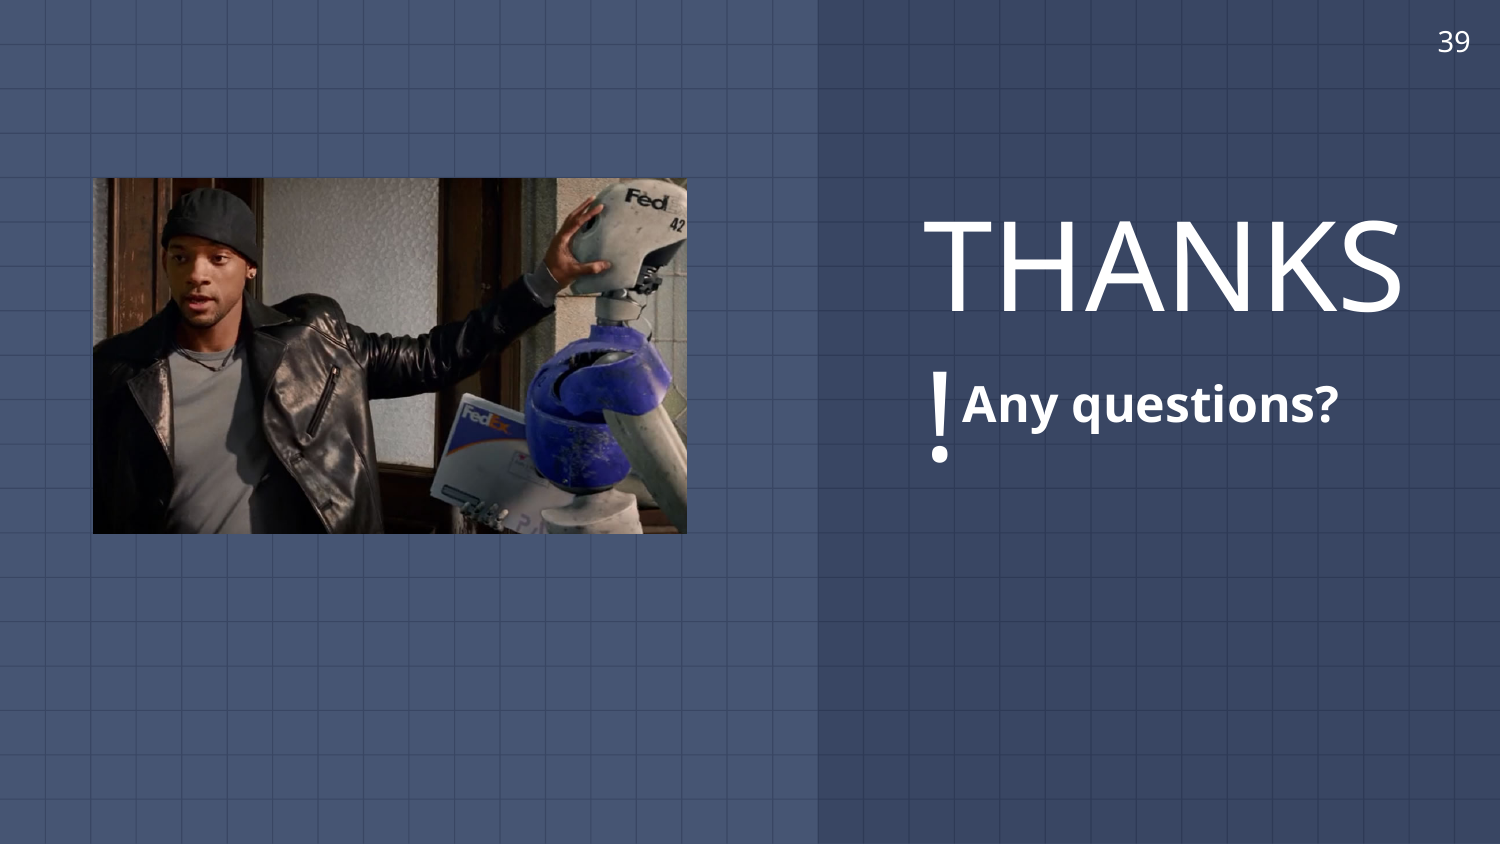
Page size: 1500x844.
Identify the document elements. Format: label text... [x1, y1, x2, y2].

slide_number ‹#› [1408, 0, 1500, 88]
list Any questions? [948, 357, 1373, 480]
title THANKS! [908, 171, 1449, 313]
picture [93, 178, 687, 534]
